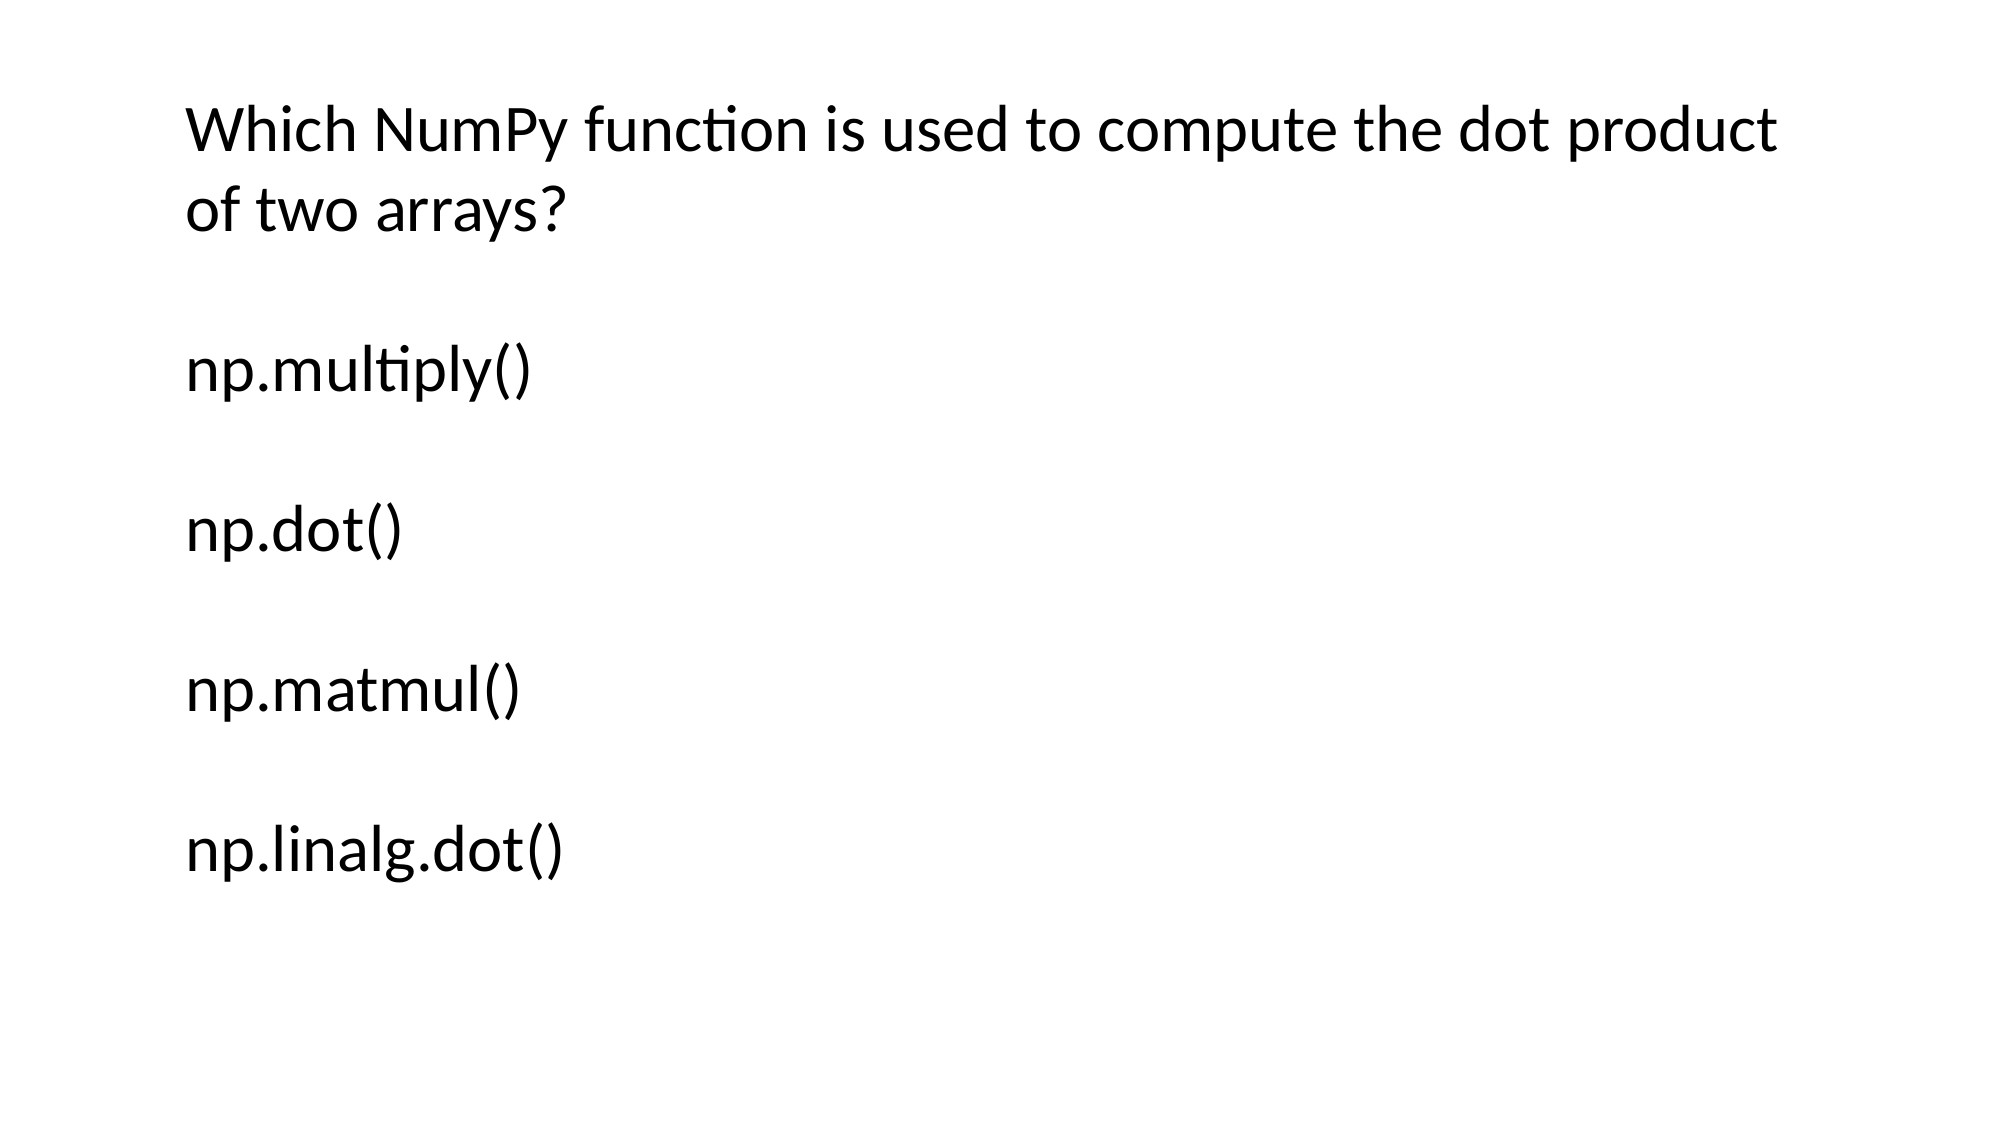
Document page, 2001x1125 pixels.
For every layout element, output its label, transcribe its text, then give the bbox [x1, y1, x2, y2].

text_box Which NumPy function is used to compute the dot product of two arrays? np.multiply() np.dot() np.matmul() np.linalg.dot() [170, 77, 1853, 892]
